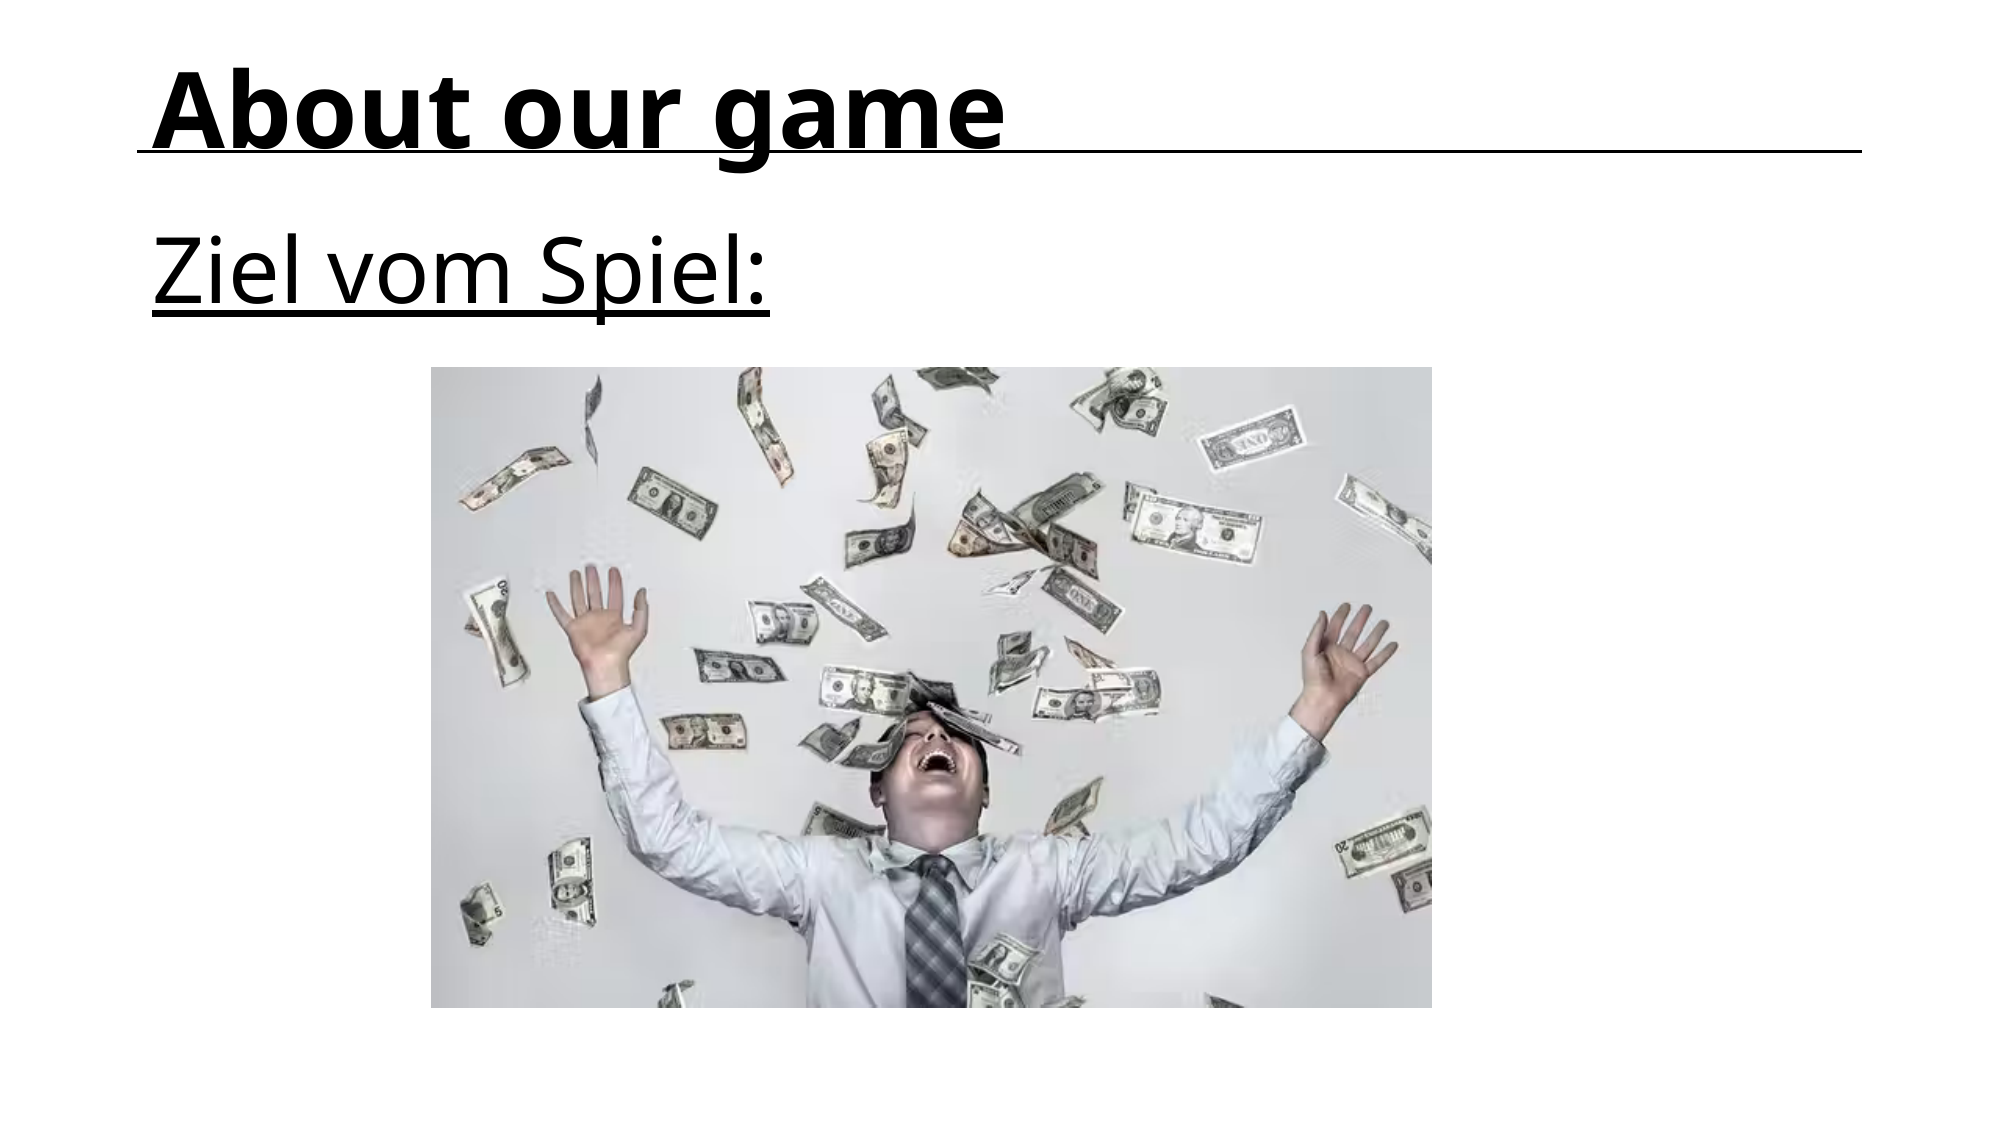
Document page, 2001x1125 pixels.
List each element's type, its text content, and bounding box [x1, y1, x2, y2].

title Ziel vom Spiel: [137, 214, 1863, 333]
picture [431, 367, 1432, 1008]
text_box About our game [137, 152, 1638, 180]
text_box About our game [137, 50, 1638, 151]
